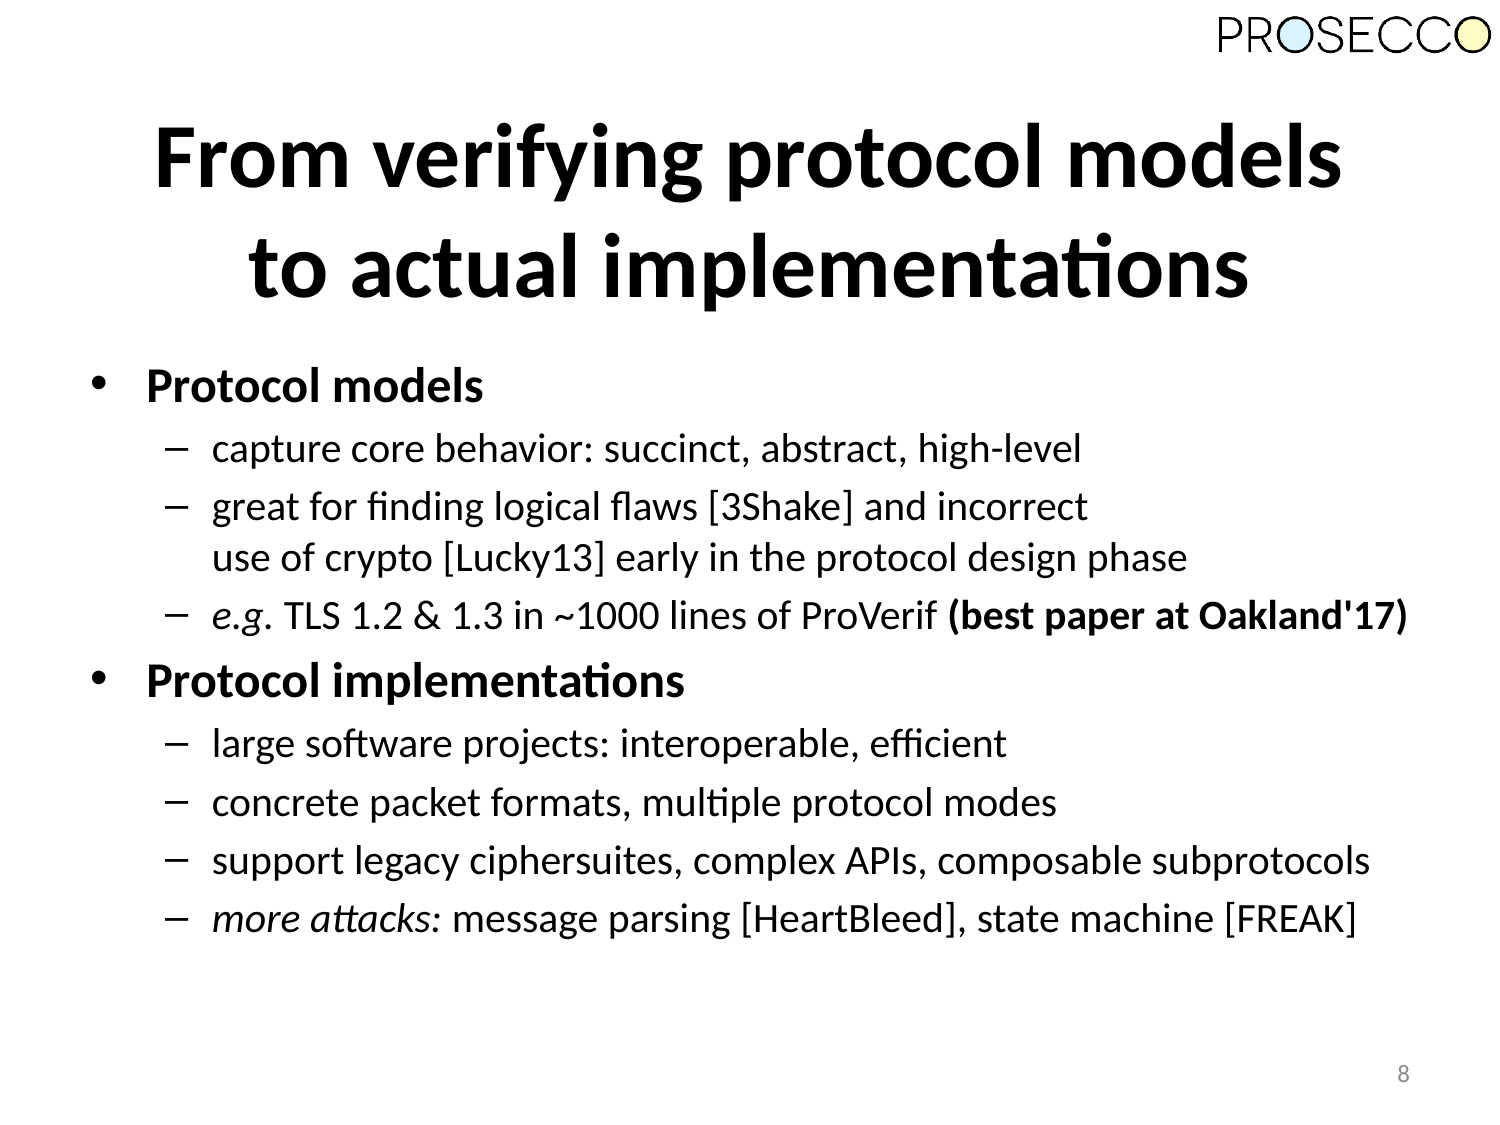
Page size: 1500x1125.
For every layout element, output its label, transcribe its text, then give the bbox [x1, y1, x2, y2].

picture [1210, 0, 1500, 65]
list Protocol models capture core behavior: succinct, abstract, high-level great for finding logical flaws [3Shake] and incorrect use of crypto [Lucky13] early in the protocol design phase e.g. TLS 1.2 & 1.3 in ~1000 lines of ProVerif (best paper at Oakland'17) Protocol implementations large software projects: interoperable, efficient concrete packet formats, multiple protocol modes support legacy ciphersuites, complex APIs, composable subprotocols more attacks: message parsing [HeartBleed], state machine [FREAK] [75, 345, 1425, 1000]
slide_number 8 [1074, 1042, 1425, 1103]
title From verifying protocol models to actual implementations [75, 112, 1425, 300]
